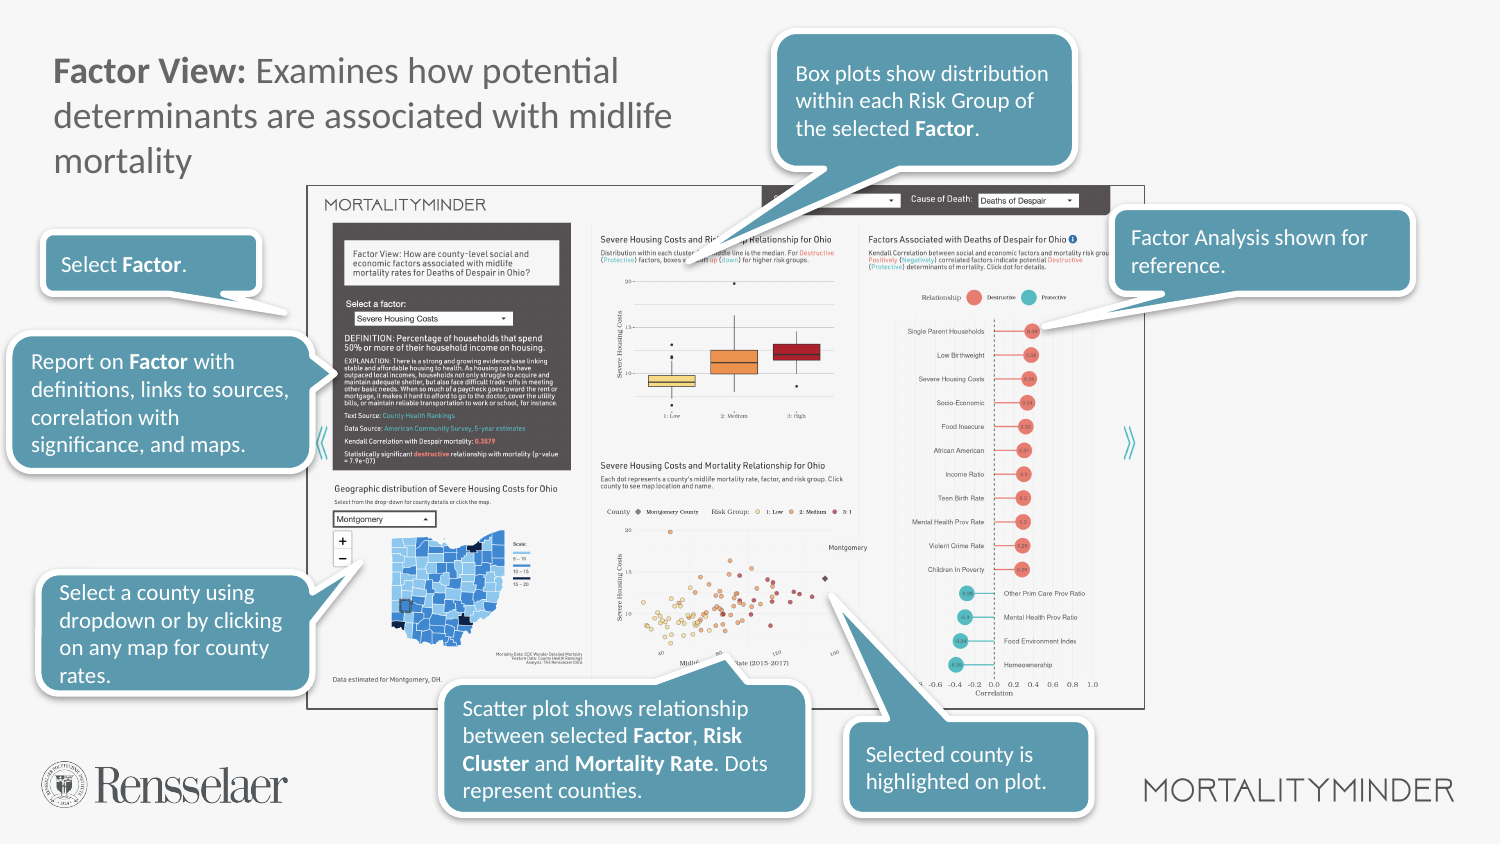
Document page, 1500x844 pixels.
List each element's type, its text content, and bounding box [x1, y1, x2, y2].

text_box Select a county using dropdown or by clicking on any map for county rates. [35, 569, 302, 697]
title Factor View: Examines how potential determinants are associated with midlife mortality [38, 30, 781, 108]
text_box Selected county is highlighted on plot. [843, 718, 1095, 819]
text_box Scatter plot shows relationship between selected Factor, Risk Cluster and Mortality Rate. Dots represent counties. [438, 718, 812, 819]
picture [41, 761, 288, 808]
text_box Factor Analysis shown for reference. [1147, 203, 1417, 313]
text_box Select Factor. [39, 229, 288, 316]
picture [1137, 770, 1465, 810]
text_box Report on Factor with definitions, links to sources, correlation with significance, and maps. [6, 329, 302, 475]
text_box Box plots show distribution within each Risk Group of the selected Factor. [770, 27, 1079, 184]
picture [307, 185, 1144, 709]
